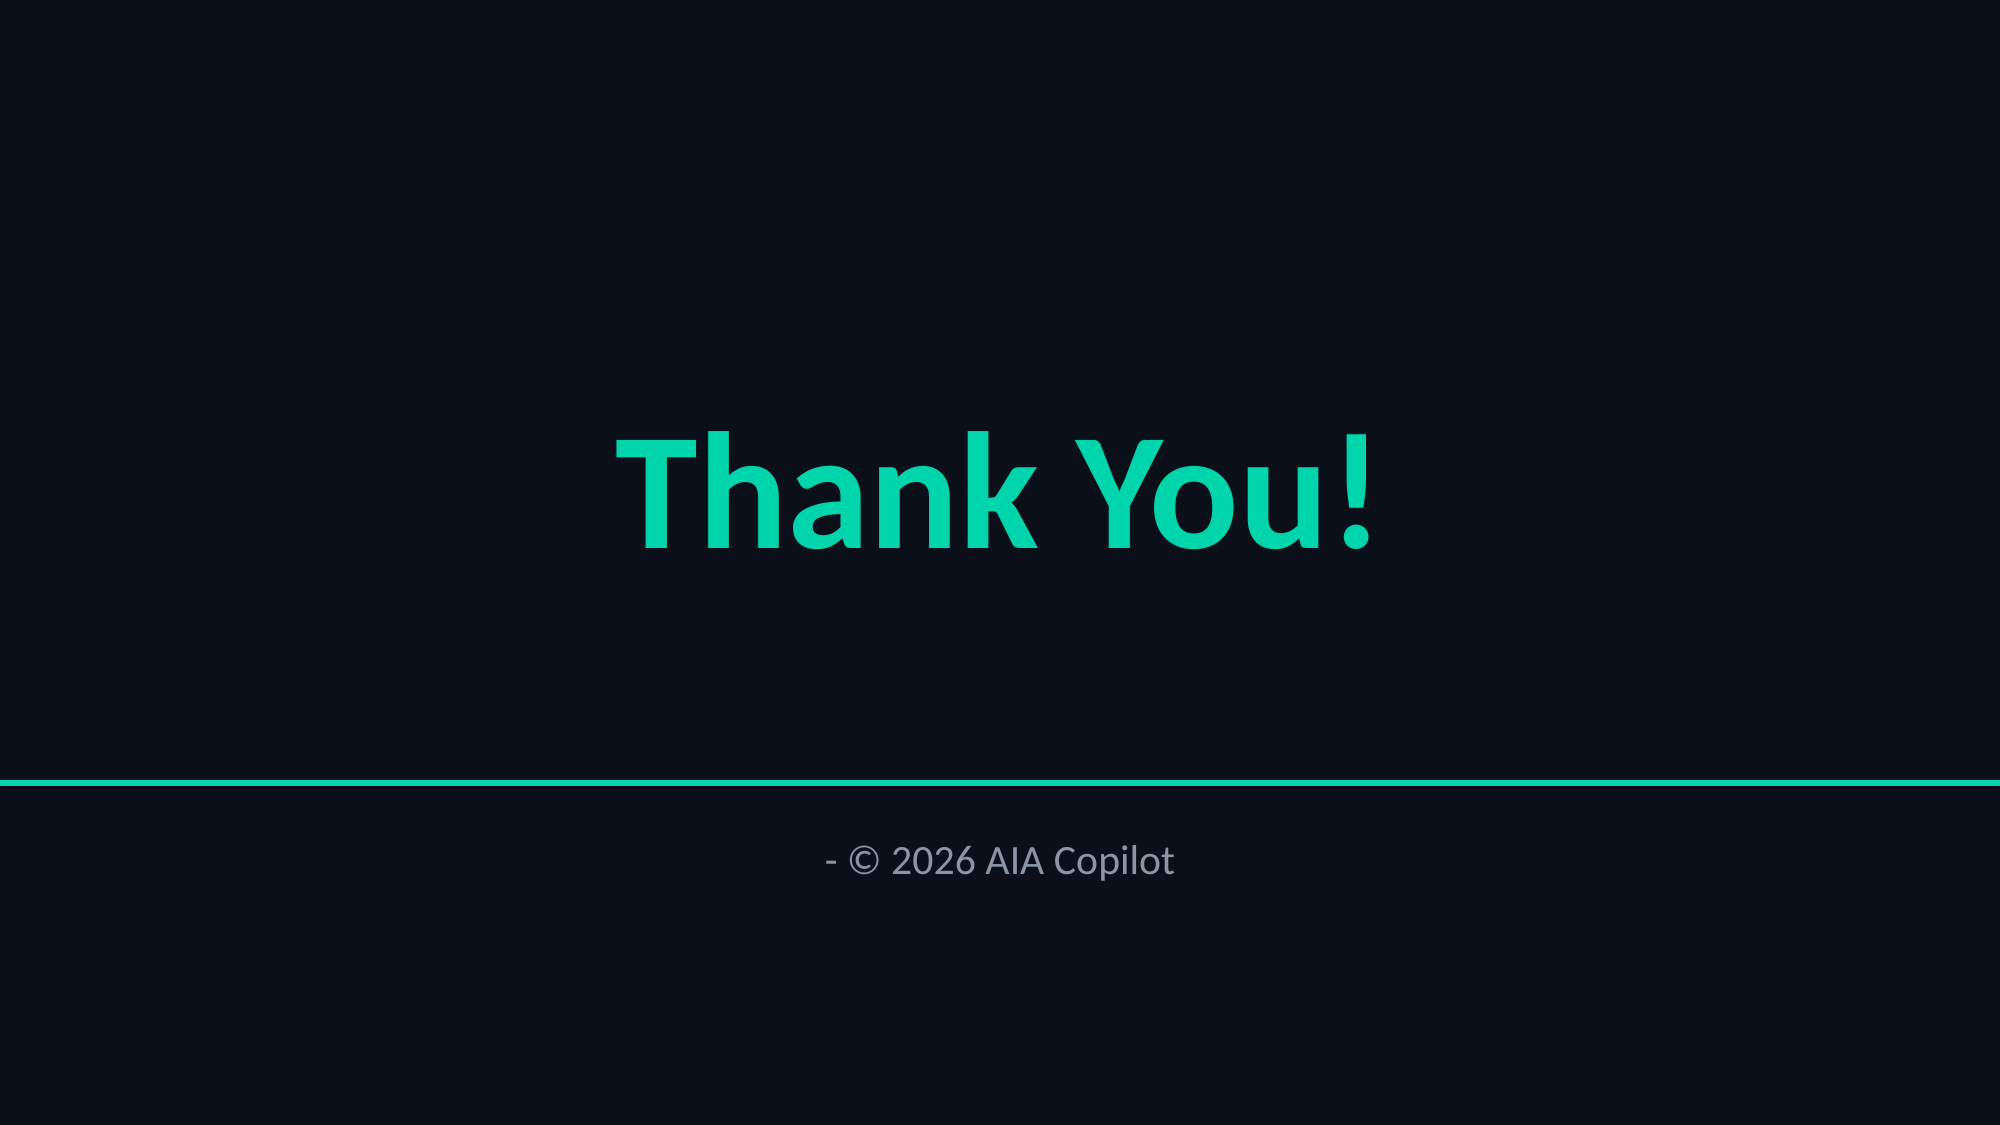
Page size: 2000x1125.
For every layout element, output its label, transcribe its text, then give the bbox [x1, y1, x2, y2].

text_box - © 2026 AIA Copilot [809, 825, 1191, 890]
text_box Thank You! [74, 374, 1925, 590]
text_box [0, 779, 2000, 787]
